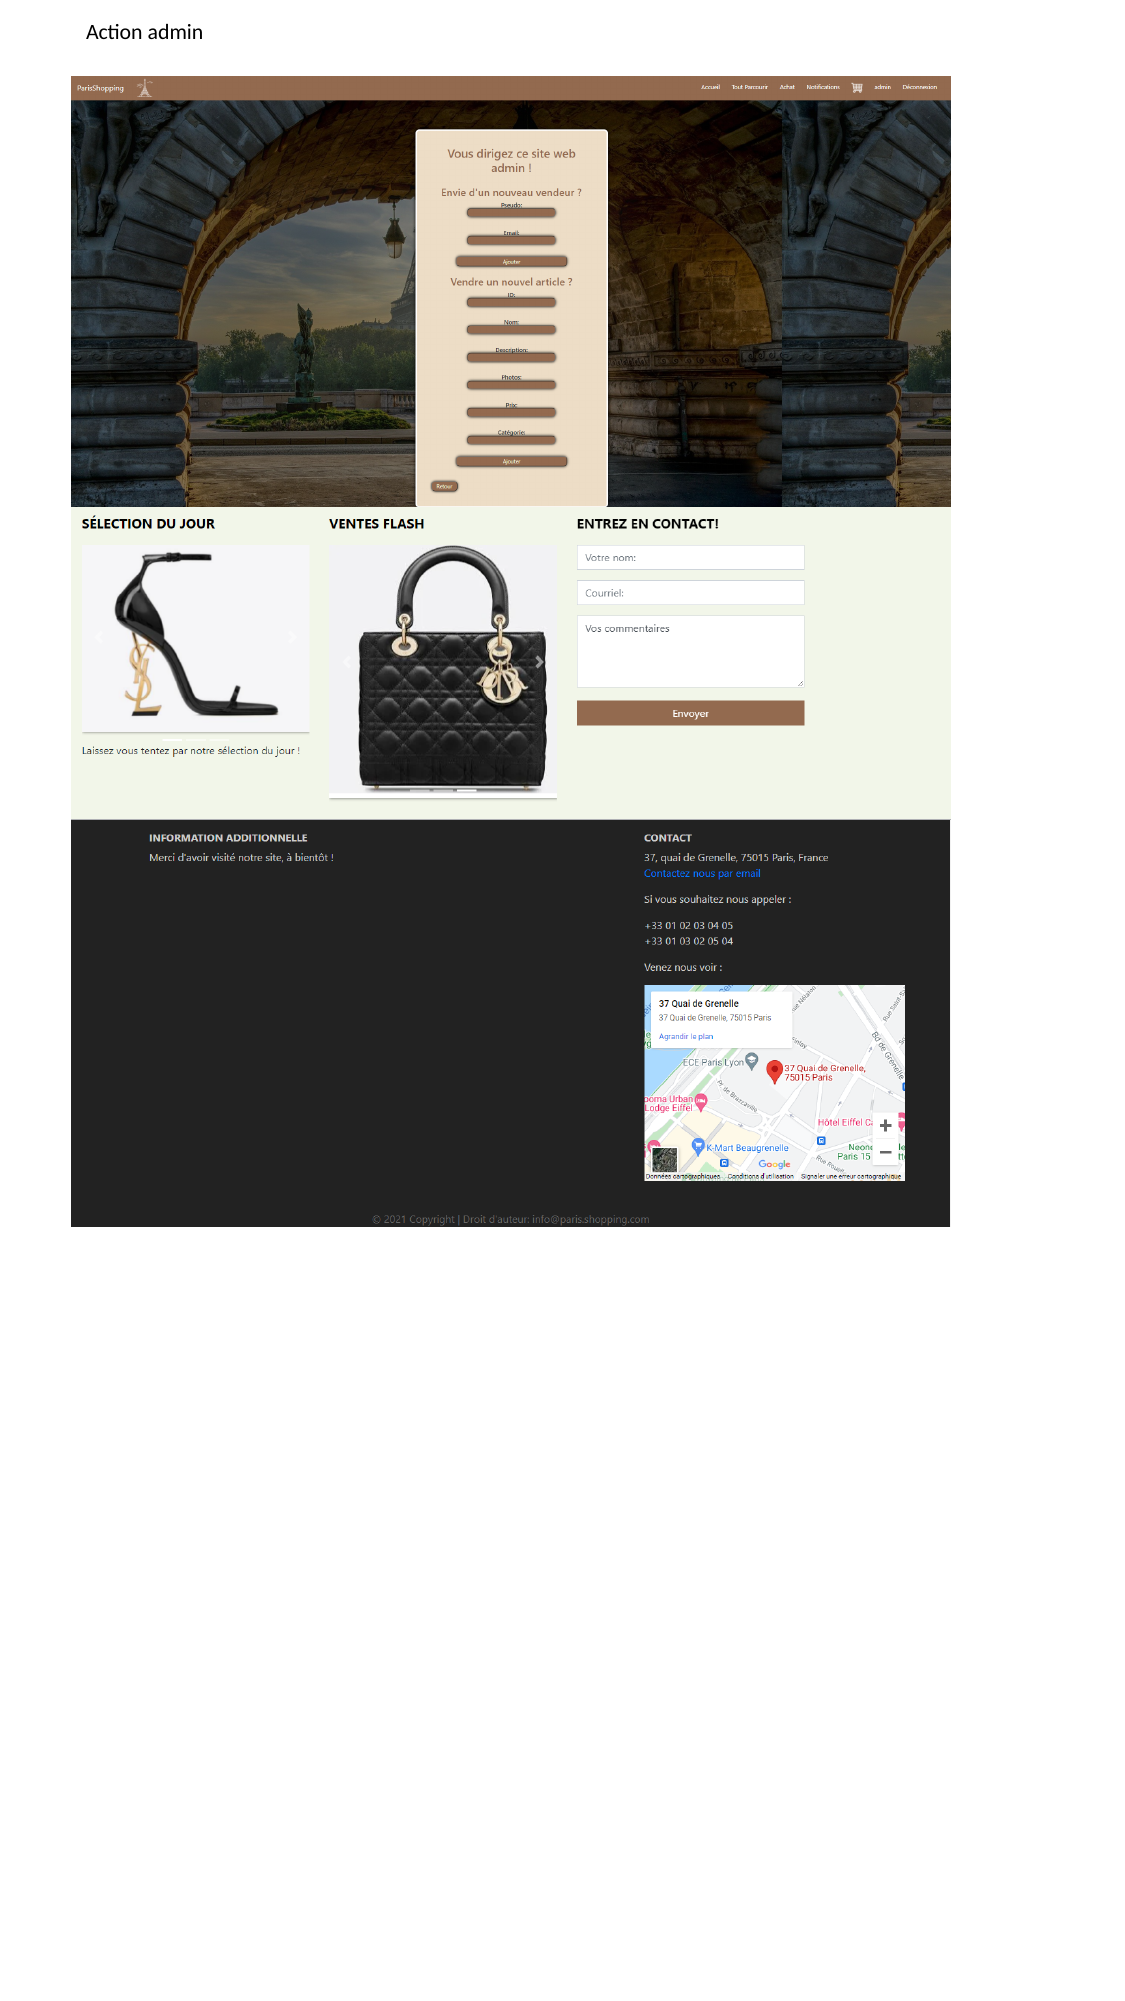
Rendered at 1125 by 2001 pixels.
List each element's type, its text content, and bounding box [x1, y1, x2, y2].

text_box Action admin [71, 10, 954, 52]
picture [71, 76, 951, 1227]
